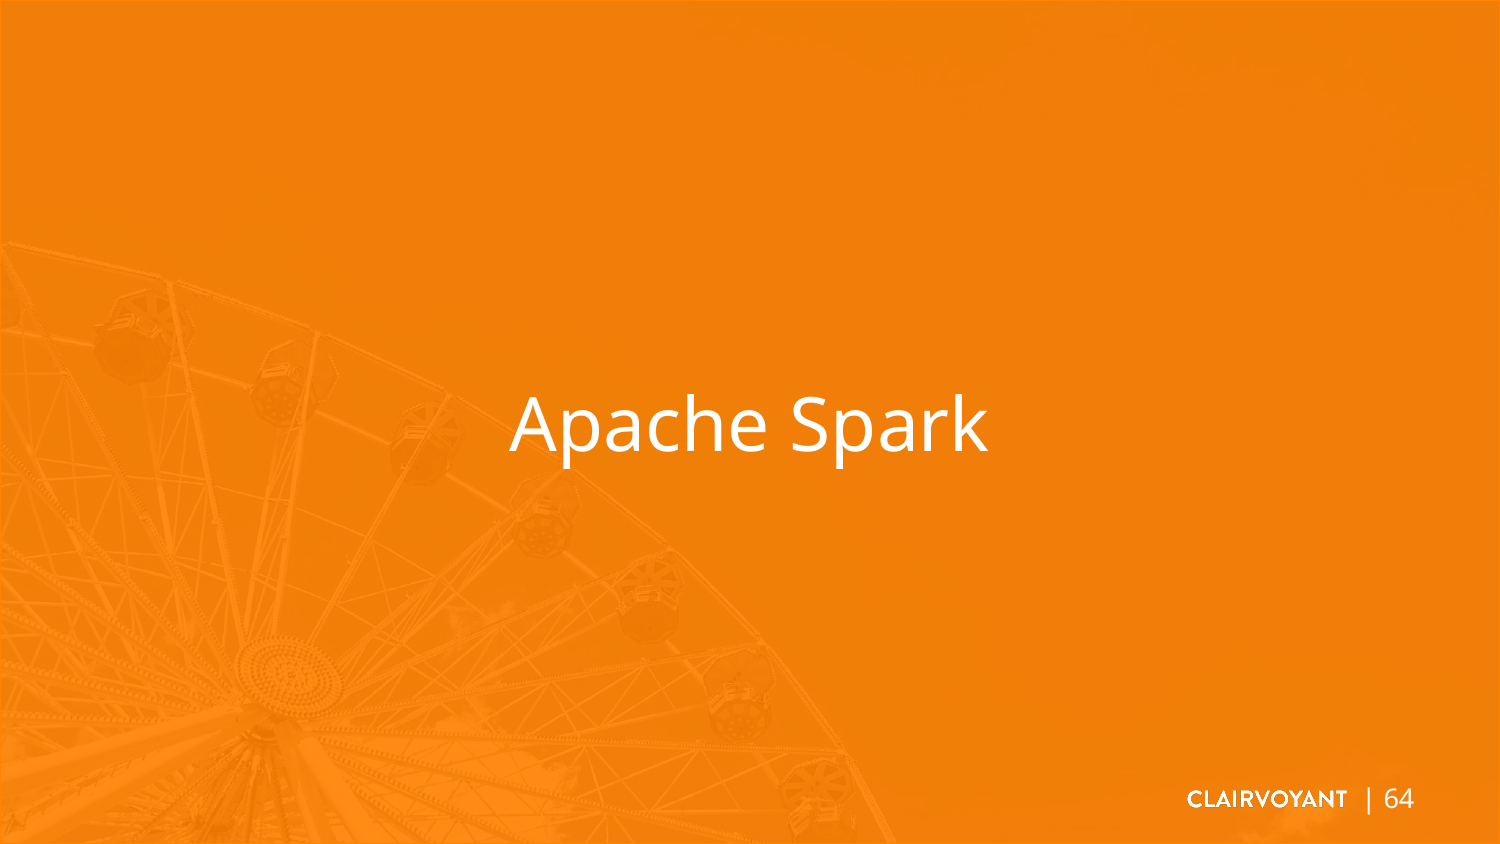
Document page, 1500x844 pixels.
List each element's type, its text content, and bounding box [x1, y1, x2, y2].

title Apache Spark [381, 281, 1119, 563]
slide_number | ‹#› [1346, 766, 1437, 832]
picture [1187, 790, 1346, 808]
